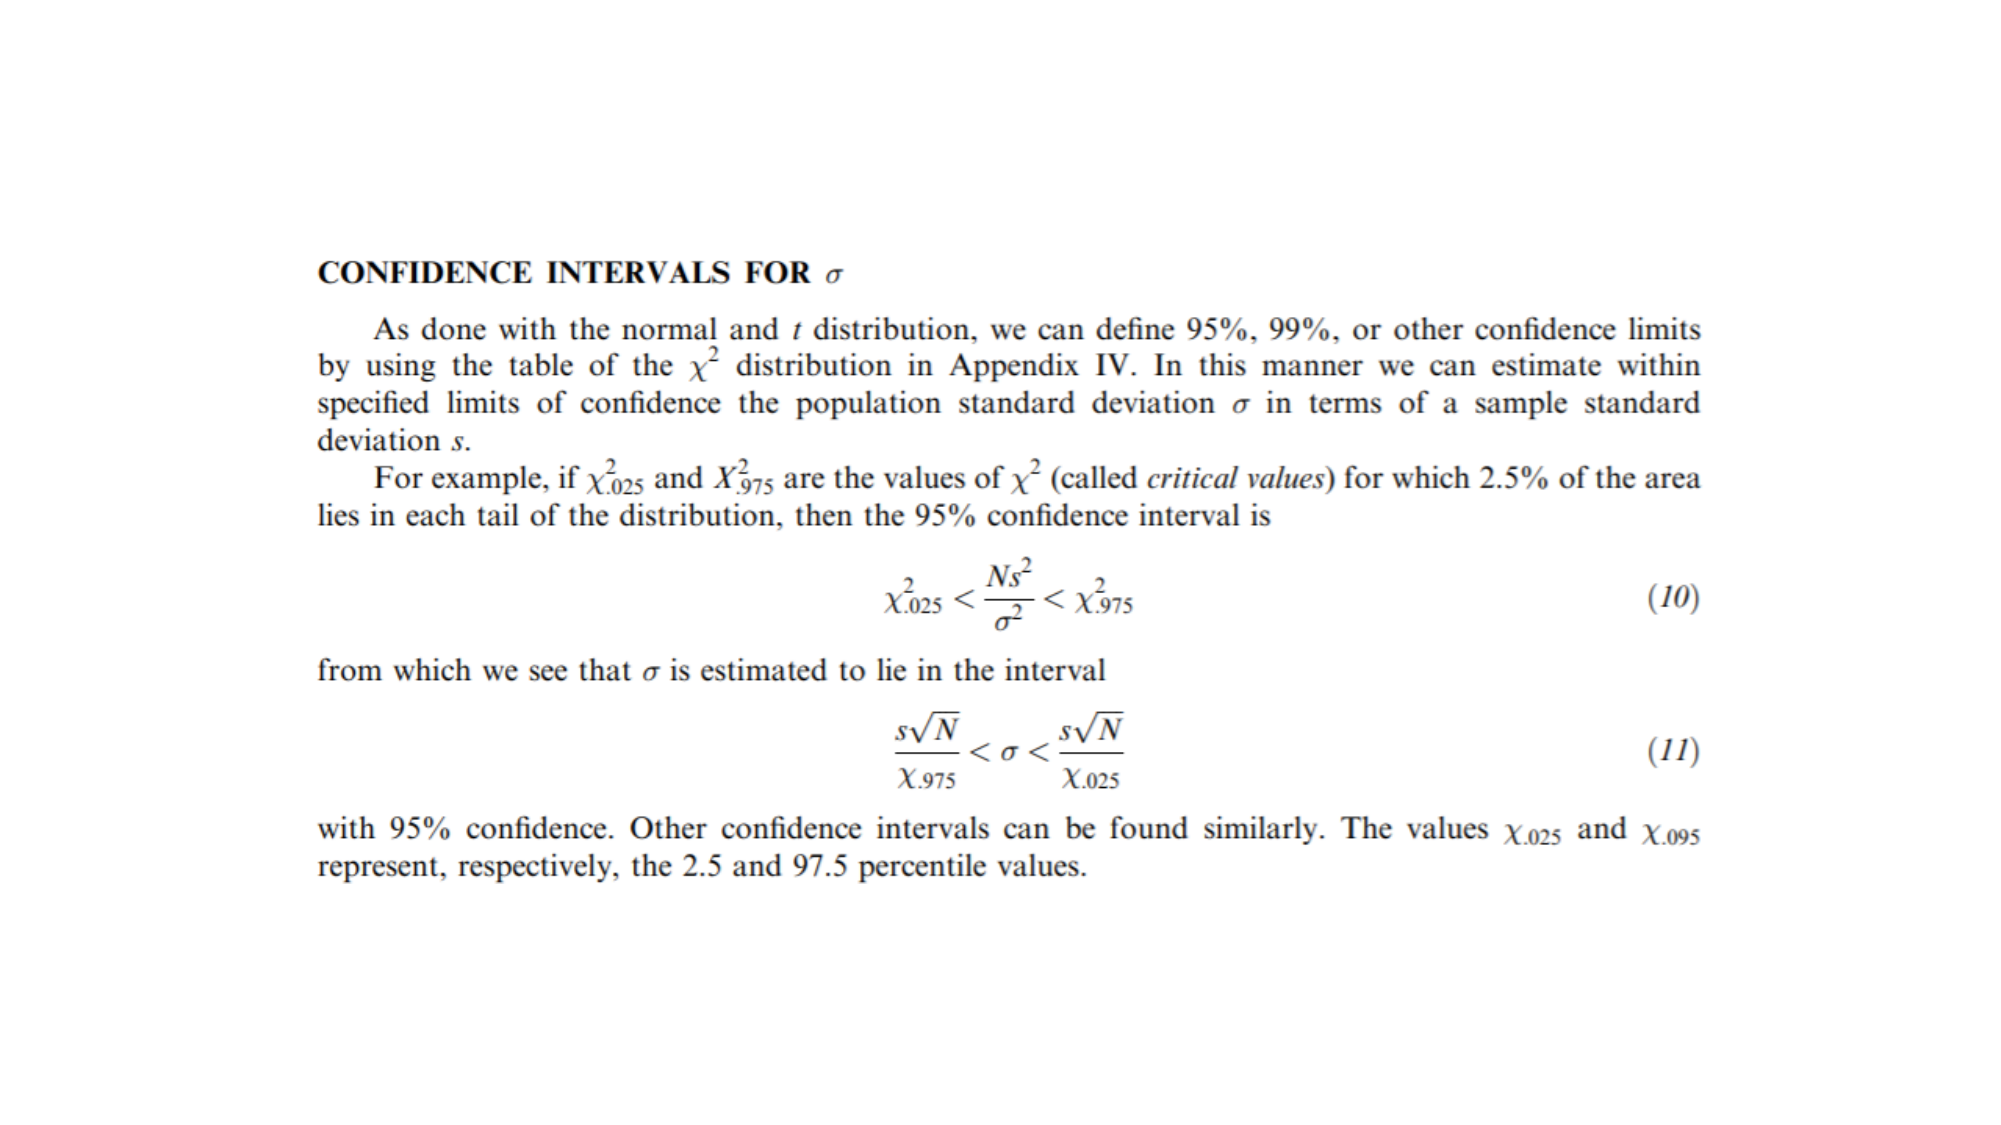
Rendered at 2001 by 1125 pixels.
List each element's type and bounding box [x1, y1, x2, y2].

picture [282, 241, 1718, 884]
